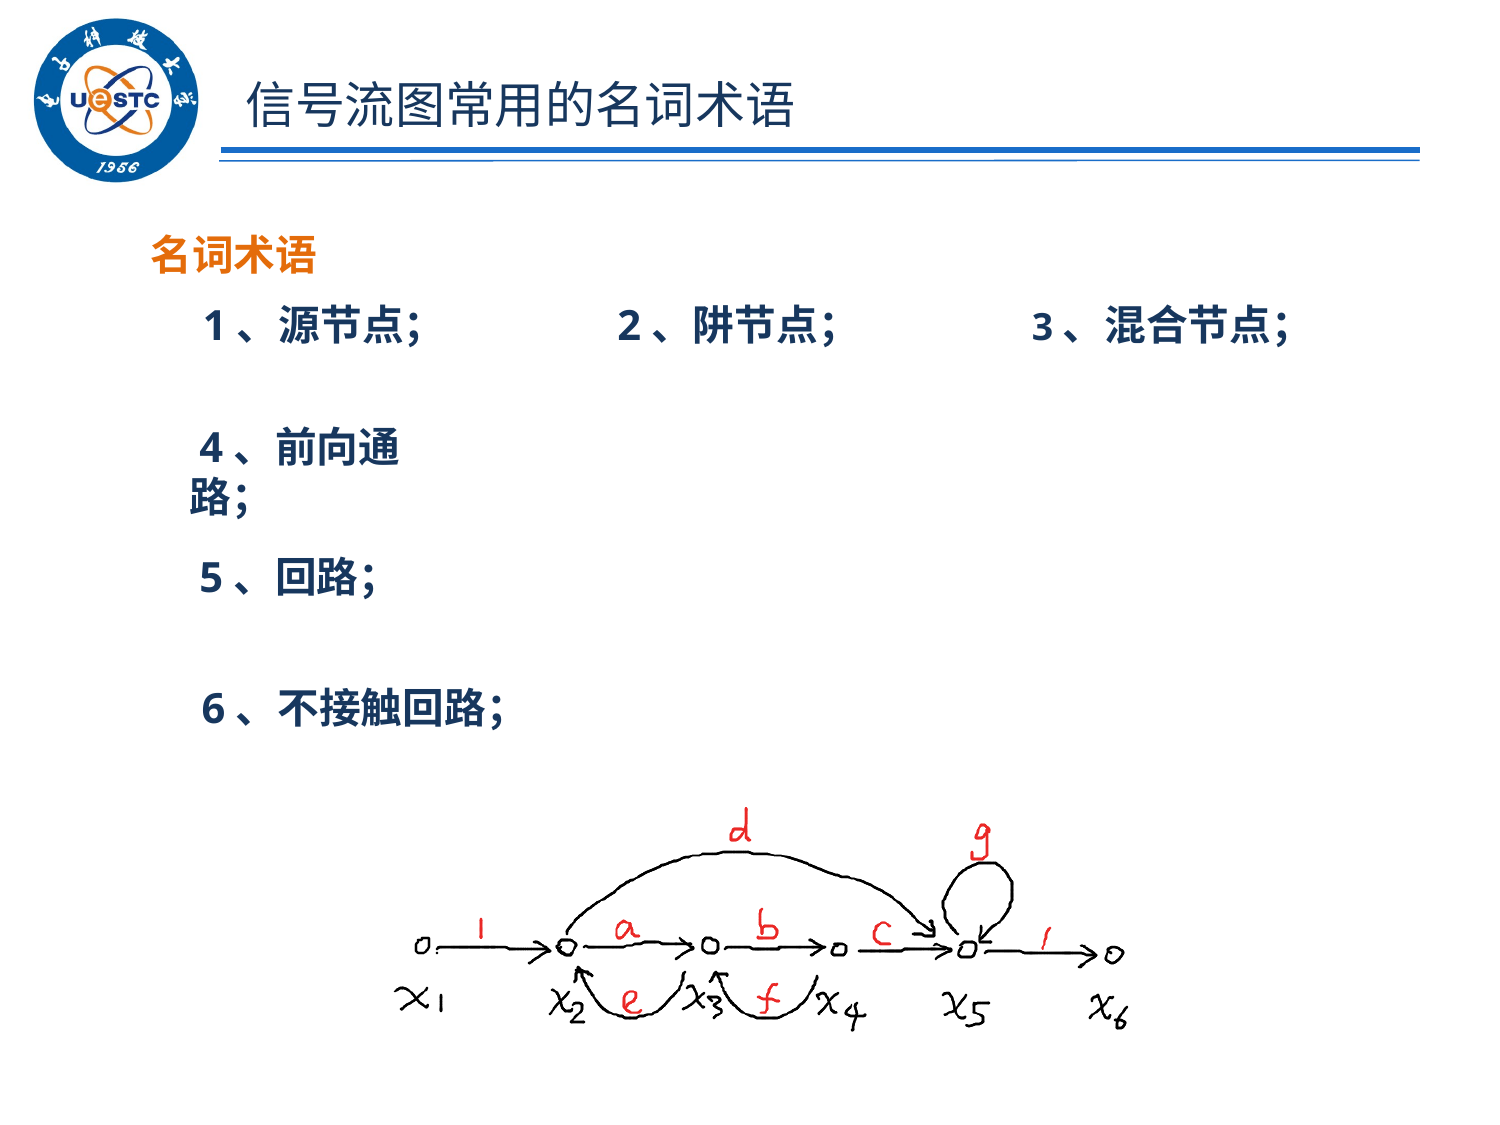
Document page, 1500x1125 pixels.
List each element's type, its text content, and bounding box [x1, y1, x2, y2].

text_box 信号流图常用的名词术语 [230, 66, 1078, 142]
text_box 5、回路； [174, 543, 451, 609]
text_box 2、阱节点； [592, 291, 869, 407]
picture [359, 765, 1214, 1125]
text_box 名词术语 [135, 221, 1435, 287]
text_box 3、混合节点； [1017, 291, 1294, 407]
picture [17, 15, 219, 191]
text_box 1、源节点； [178, 291, 455, 407]
text_box 6、不接触回路； [177, 674, 514, 739]
text_box 4、前向通路； [174, 413, 451, 529]
